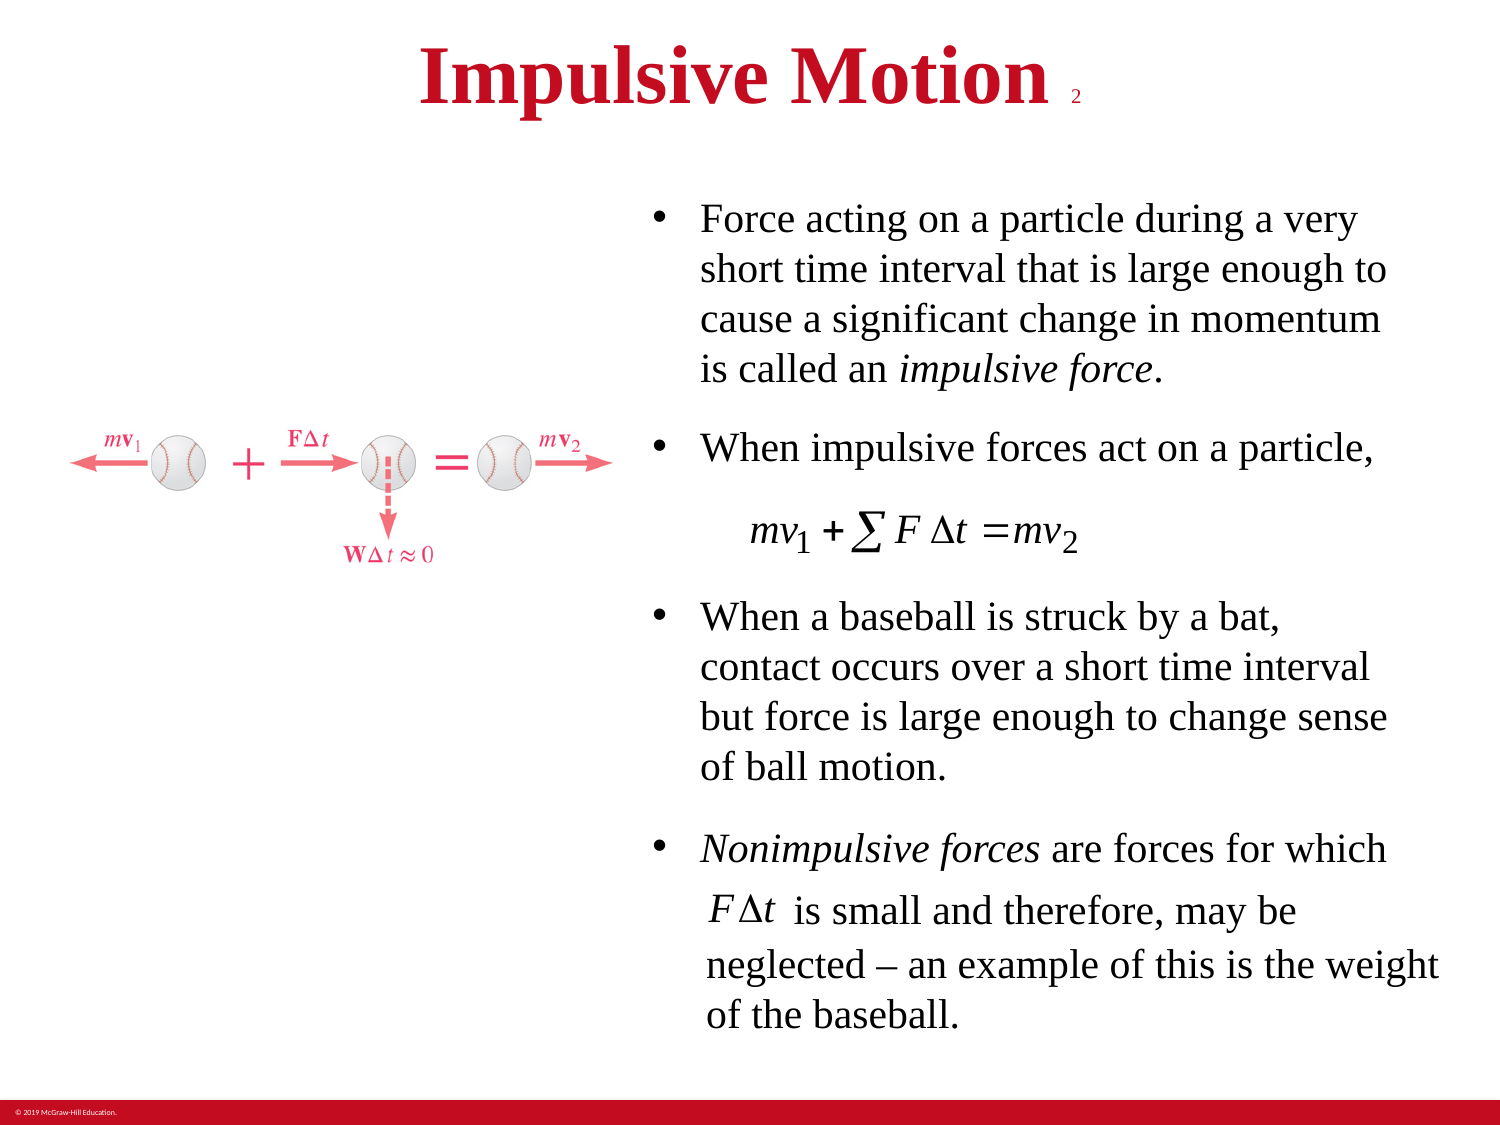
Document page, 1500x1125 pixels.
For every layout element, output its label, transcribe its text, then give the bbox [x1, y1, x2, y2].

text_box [745, 501, 1082, 559]
list When impulsive forces act on a particle, [637, 412, 1425, 488]
picture [68, 404, 613, 563]
list When a baseball is struck by a bat, contact occurs over a short time interval but force is large enough to change sense of ball motion. [637, 581, 1425, 800]
list Force acting on a particle during a very short time interval that is large enough to cause a significant change in momentum is called an impulsive force. [637, 183, 1425, 400]
list is small and therefore, may be [778, 875, 1317, 929]
list Nonimpulsive forces are forces for which [637, 813, 1425, 875]
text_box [703, 881, 781, 938]
title Impulsive Motion 2 [75, 12, 1425, 123]
list neglected – an example of this is the weight of the baseball. [691, 929, 1479, 1050]
